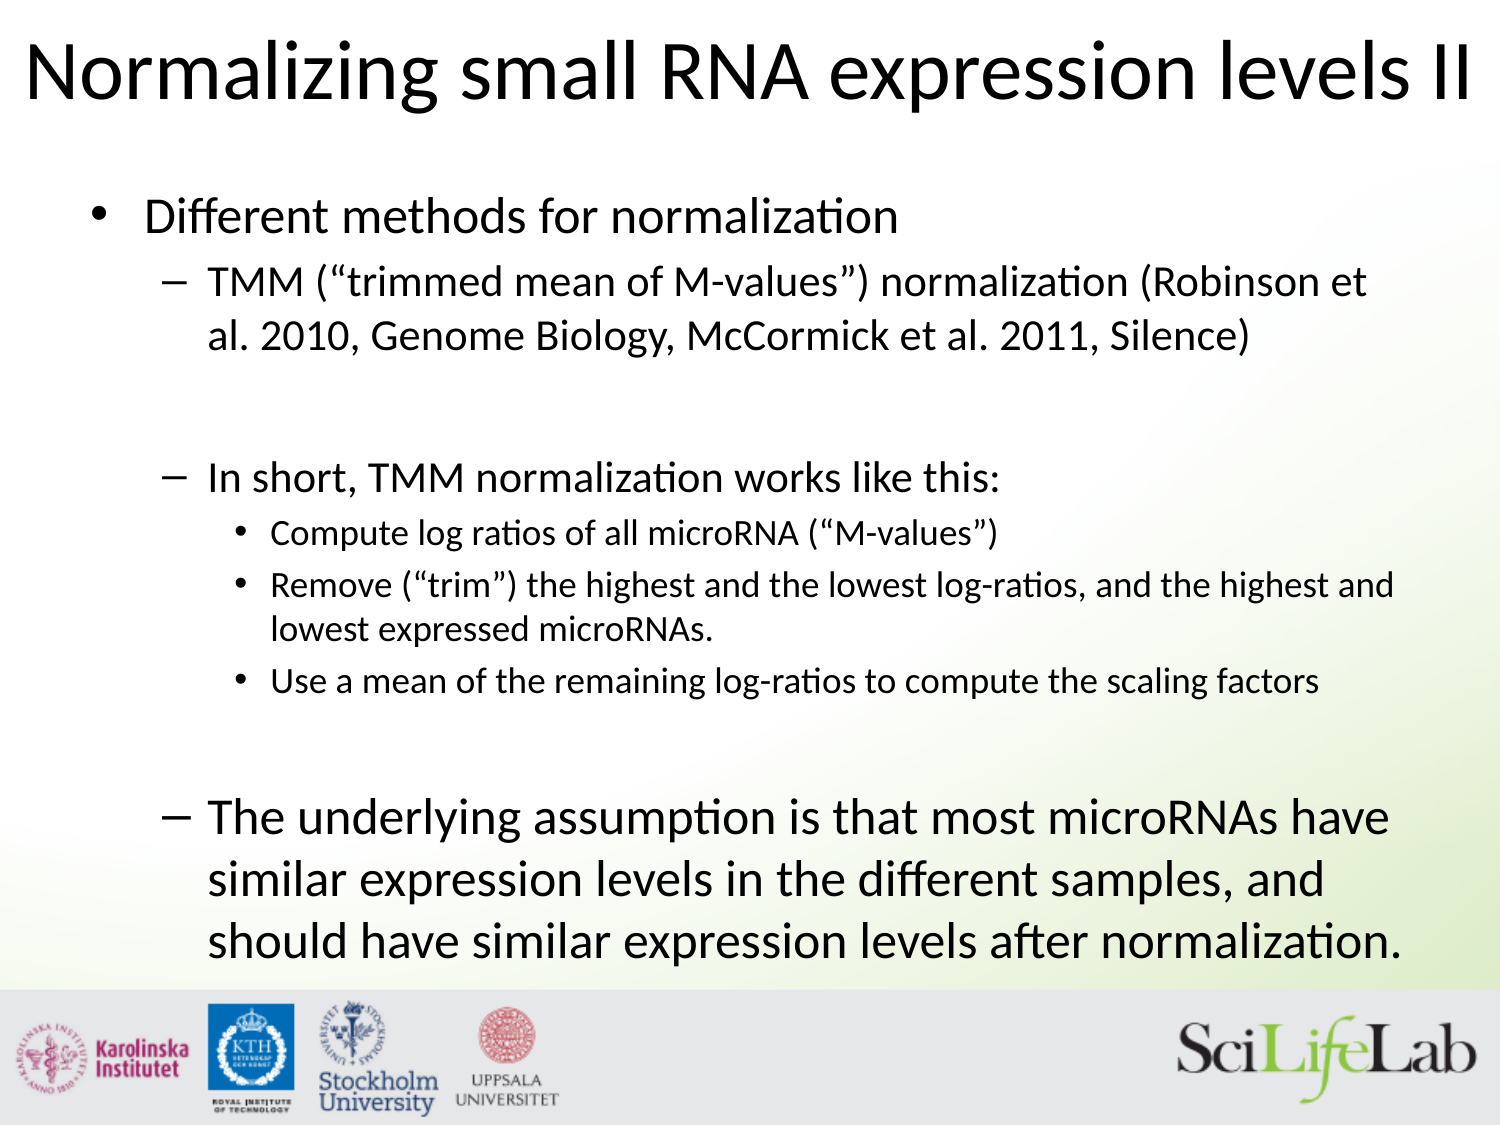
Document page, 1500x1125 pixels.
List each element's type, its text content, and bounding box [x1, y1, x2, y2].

title Normalizing small RNA expression levels II [0, 2, 1500, 130]
list Different methods for normalization TMM (“trimmed mean of M-values”) normalization (Robinson et al. 2010, Genome Biology, McCormick et al. 2011, Silence) In short, TMM normalization works like this: Compute log ratios of all microRNA (“M-values”) Remove (“trim”) the highest and the lowest log-ratios, and the highest and lowest expressed microRNAs. Use a mean of the remaining log-ratios to compute the scaling factors The underlying assumption is that most microRNAs have similar expression levels in the different samples, and should have similar expression levels after normalization. [75, 173, 1425, 987]
